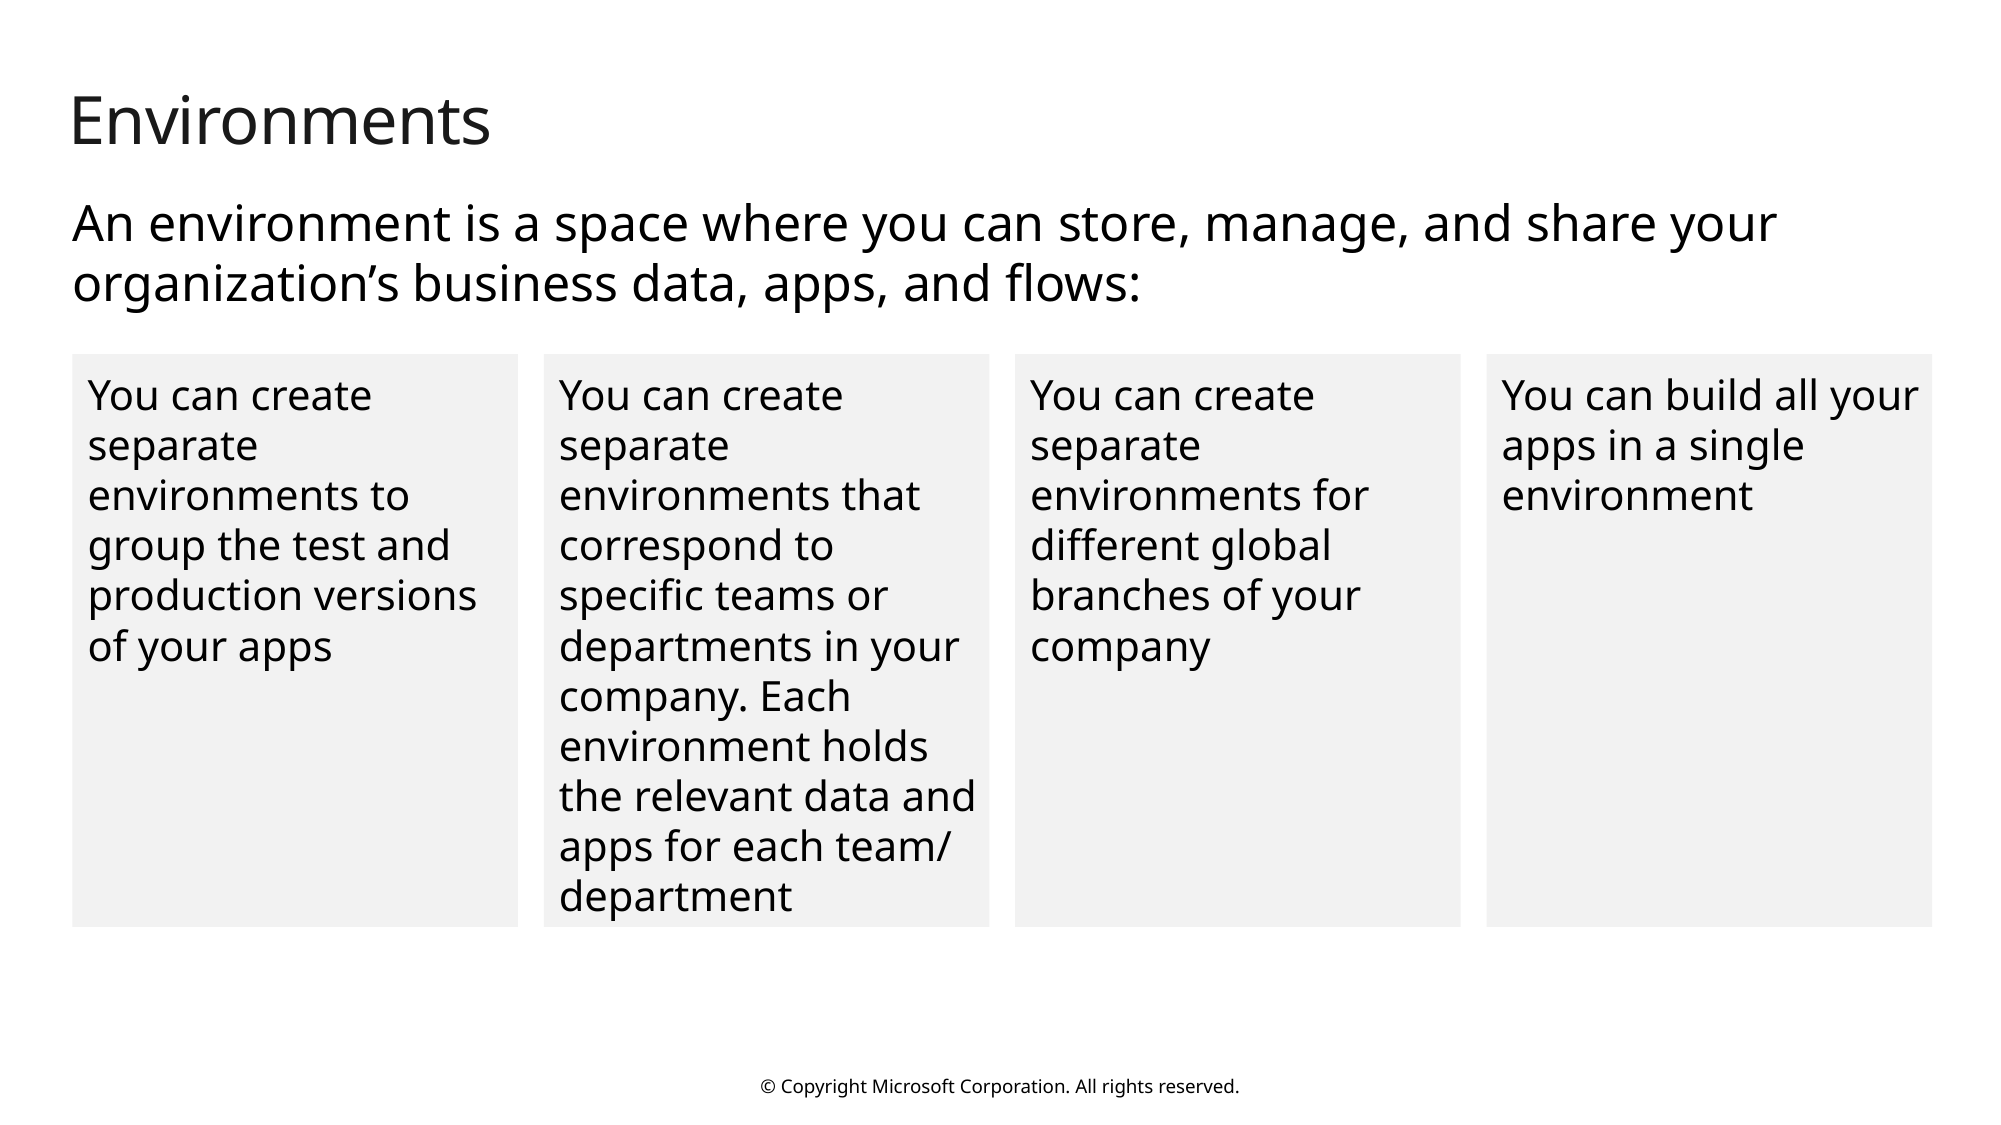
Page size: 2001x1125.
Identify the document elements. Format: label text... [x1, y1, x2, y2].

list You can create separate environments for different global branches of your company [1015, 354, 1461, 927]
list An environment is a space where you can store, manage, and share your organization’s business data, apps, and flows: [72, 191, 1932, 313]
list You can create separate environments to group the test and production versions of your apps [72, 354, 518, 927]
list You can create separate environments that correspond to specific teams or departments in your company. Each environment holds the relevant data and apps for each team/ department [543, 354, 990, 927]
list You can build all your apps in a single environment [1486, 354, 1933, 927]
title Environments [68, 72, 1930, 184]
